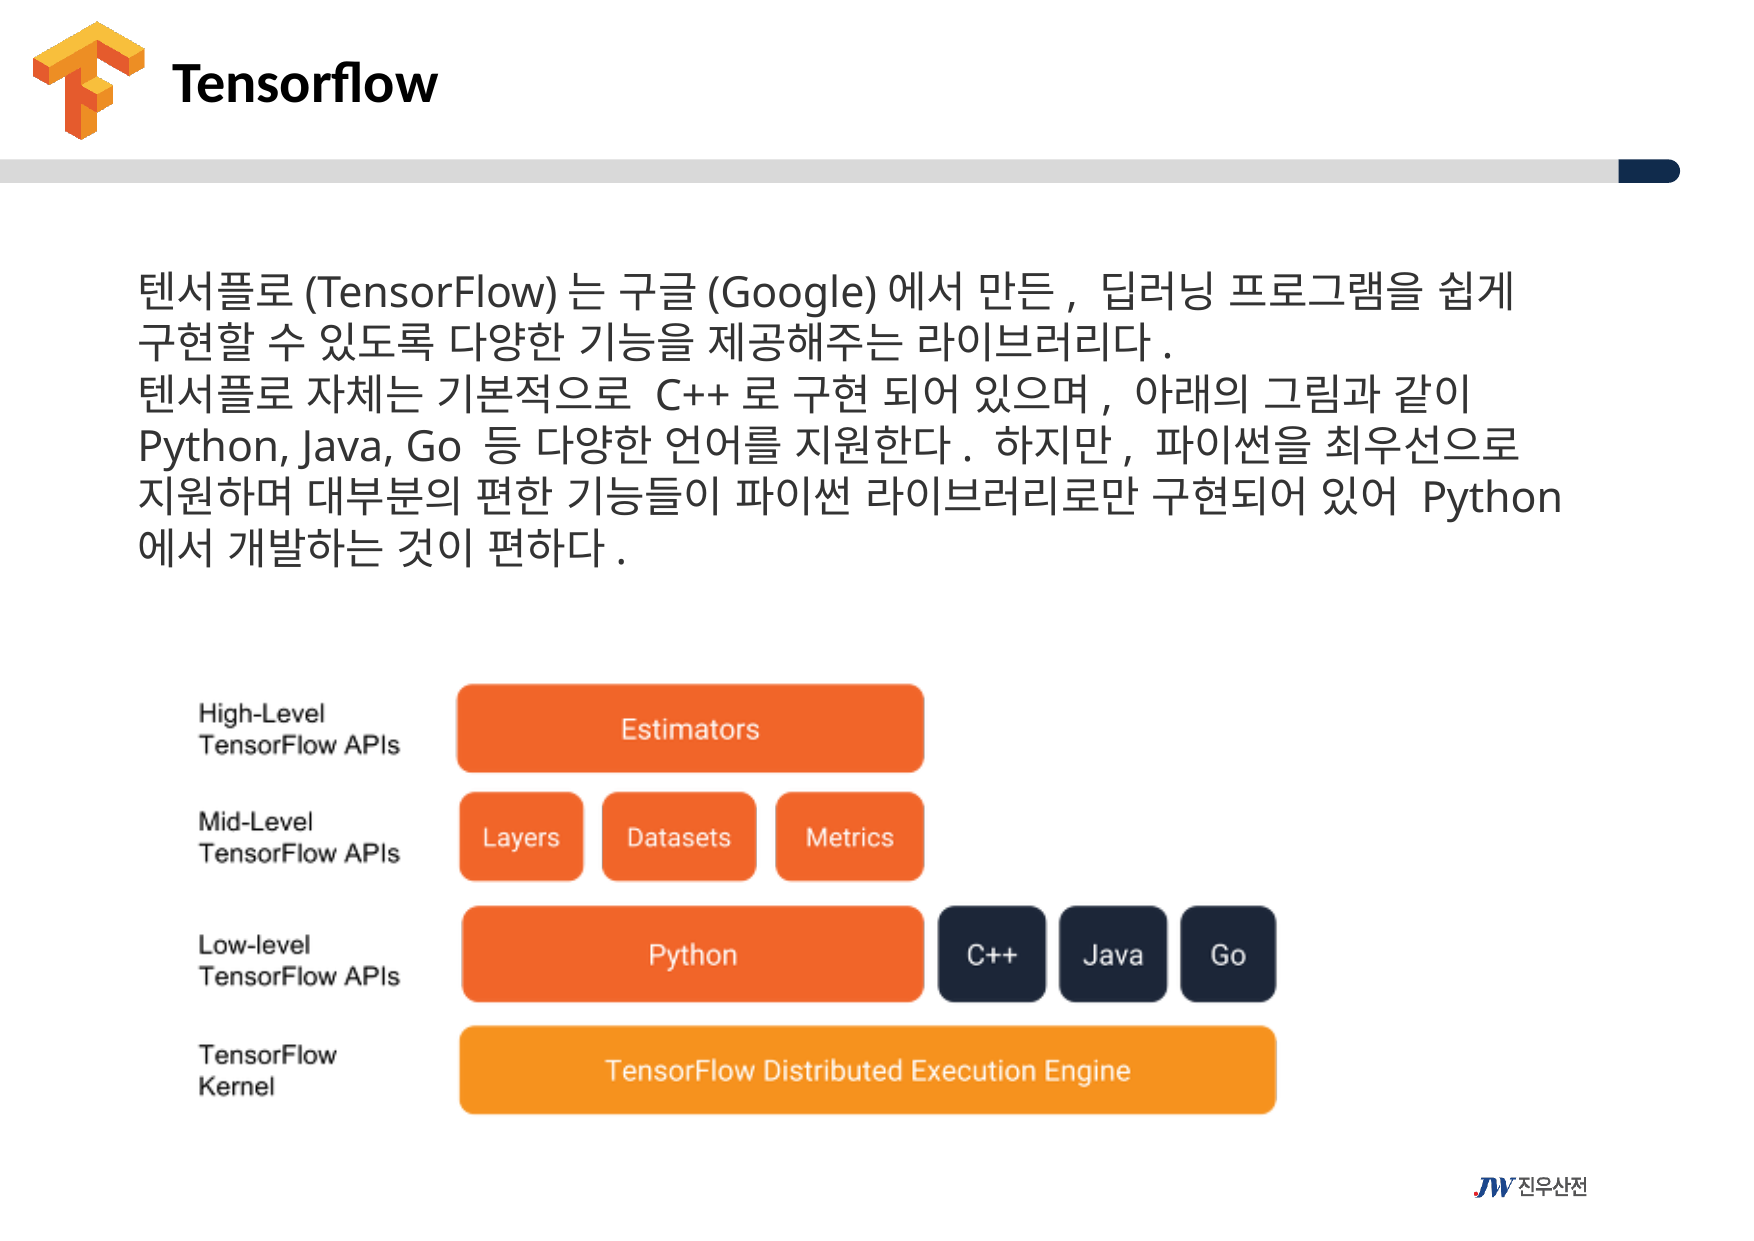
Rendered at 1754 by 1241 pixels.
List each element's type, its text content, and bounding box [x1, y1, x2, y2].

picture [177, 663, 1306, 1157]
text_box 텐서플로(TensorFlow)는 구글(Google)에서 만든, 딥러닝 프로그램을 쉽게 구현할 수 있도록 다양한 기능을 제공해주는 라이브러리다. 텐서플로 자체는 기본적으로 C++로 구현 되어 있으며, 아래의 그림과 같이 Python, Java, Go 등 다양한 언어를 지원한다. 하지만, 파이썬을 최우선으로 지원하며 대부분의 편한 기능들이 파이썬 라이브러리로만 구현되어 있어 Python에서 개발하는 것이 편하다. [122, 257, 1580, 581]
text_box Tensorflow [157, 37, 454, 122]
picture [33, 21, 145, 140]
picture [1465, 1172, 1596, 1203]
